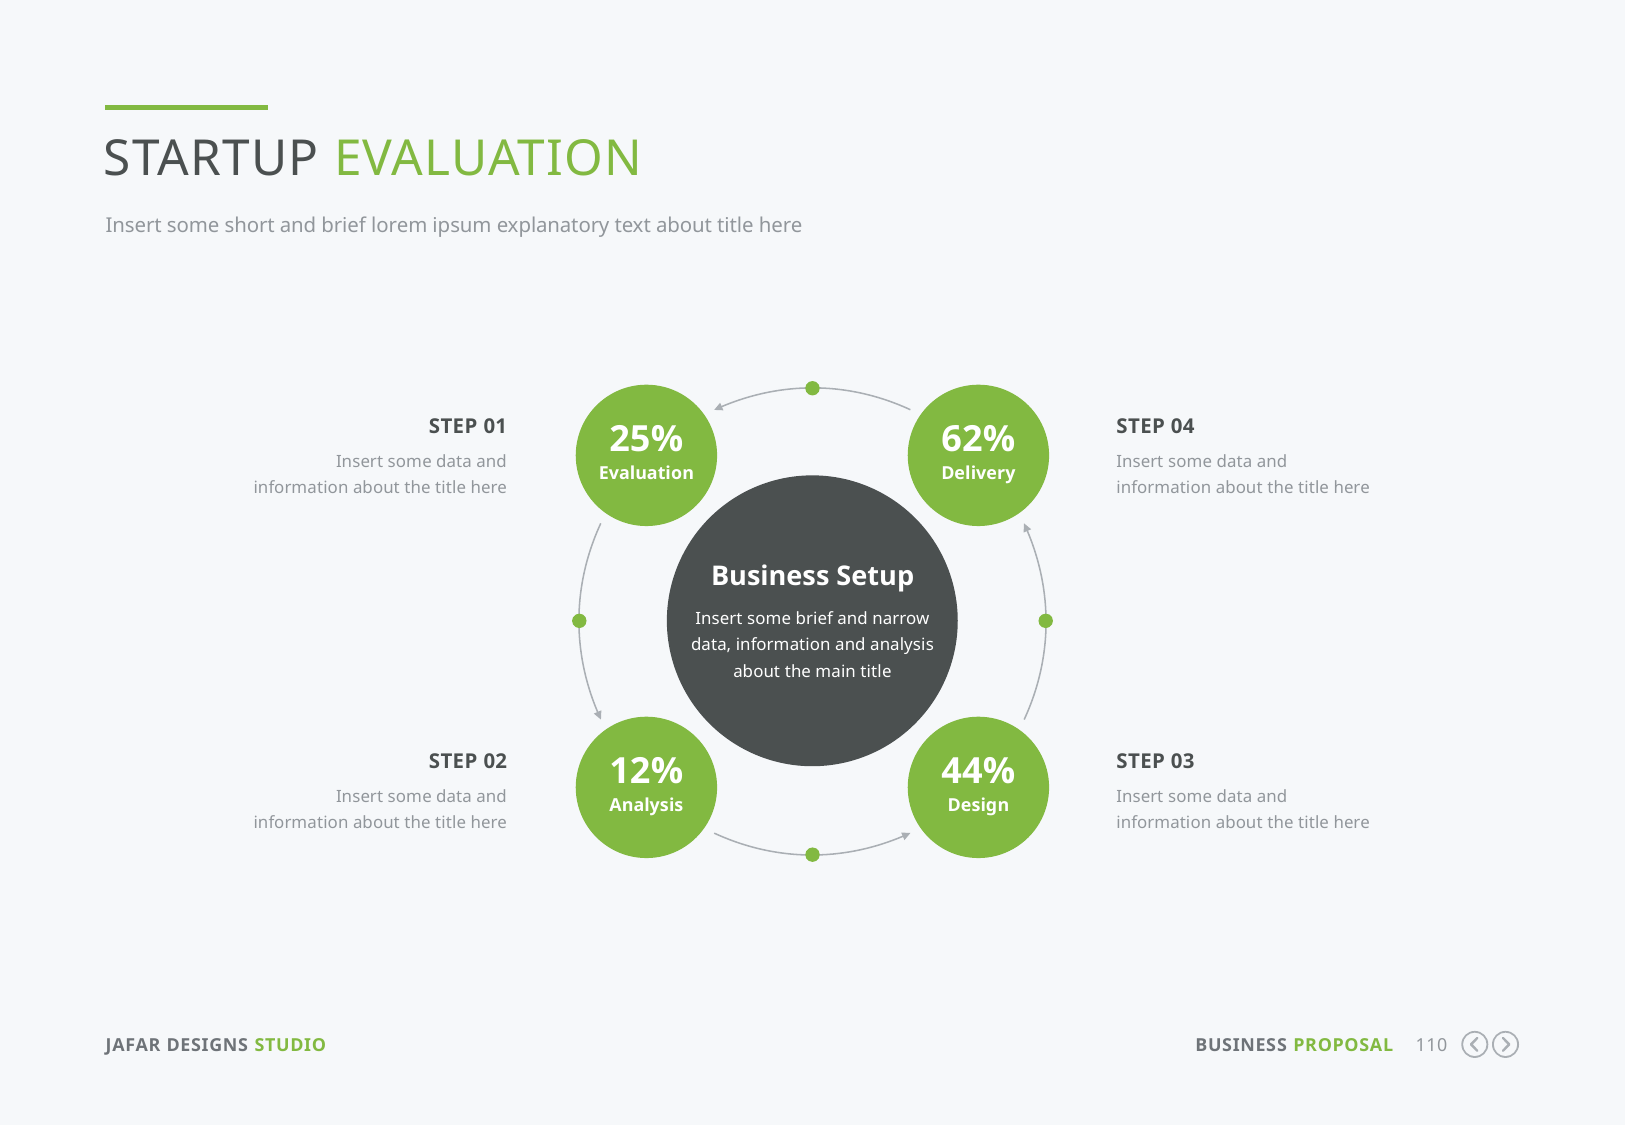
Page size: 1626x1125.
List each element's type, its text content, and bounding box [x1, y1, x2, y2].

text_box [574, 753, 719, 860]
text_box [713, 832, 911, 856]
text_box [906, 421, 1051, 528]
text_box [1116, 748, 1382, 833]
text_box [587, 383, 706, 415]
text_box [1037, 612, 1055, 630]
text_box [906, 753, 1051, 860]
text_box [919, 715, 1038, 747]
text_box [587, 715, 706, 747]
text_box [570, 612, 588, 630]
list Startup Evaluation [103, 125, 1518, 188]
text_box [665, 474, 959, 768]
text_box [1116, 412, 1382, 498]
text_box [714, 386, 911, 411]
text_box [241, 748, 507, 833]
text_box [919, 383, 1038, 415]
text_box [578, 522, 602, 720]
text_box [583, 415, 710, 484]
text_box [915, 747, 1042, 815]
text_box [804, 846, 821, 863]
text_box [574, 421, 719, 528]
text_box [1023, 523, 1047, 720]
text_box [690, 558, 935, 682]
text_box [915, 415, 1042, 484]
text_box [583, 747, 710, 815]
text_box [804, 379, 821, 397]
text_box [241, 412, 507, 498]
list Insert some short and brief lorem ipsum explanatory text about title here [105, 209, 1519, 241]
